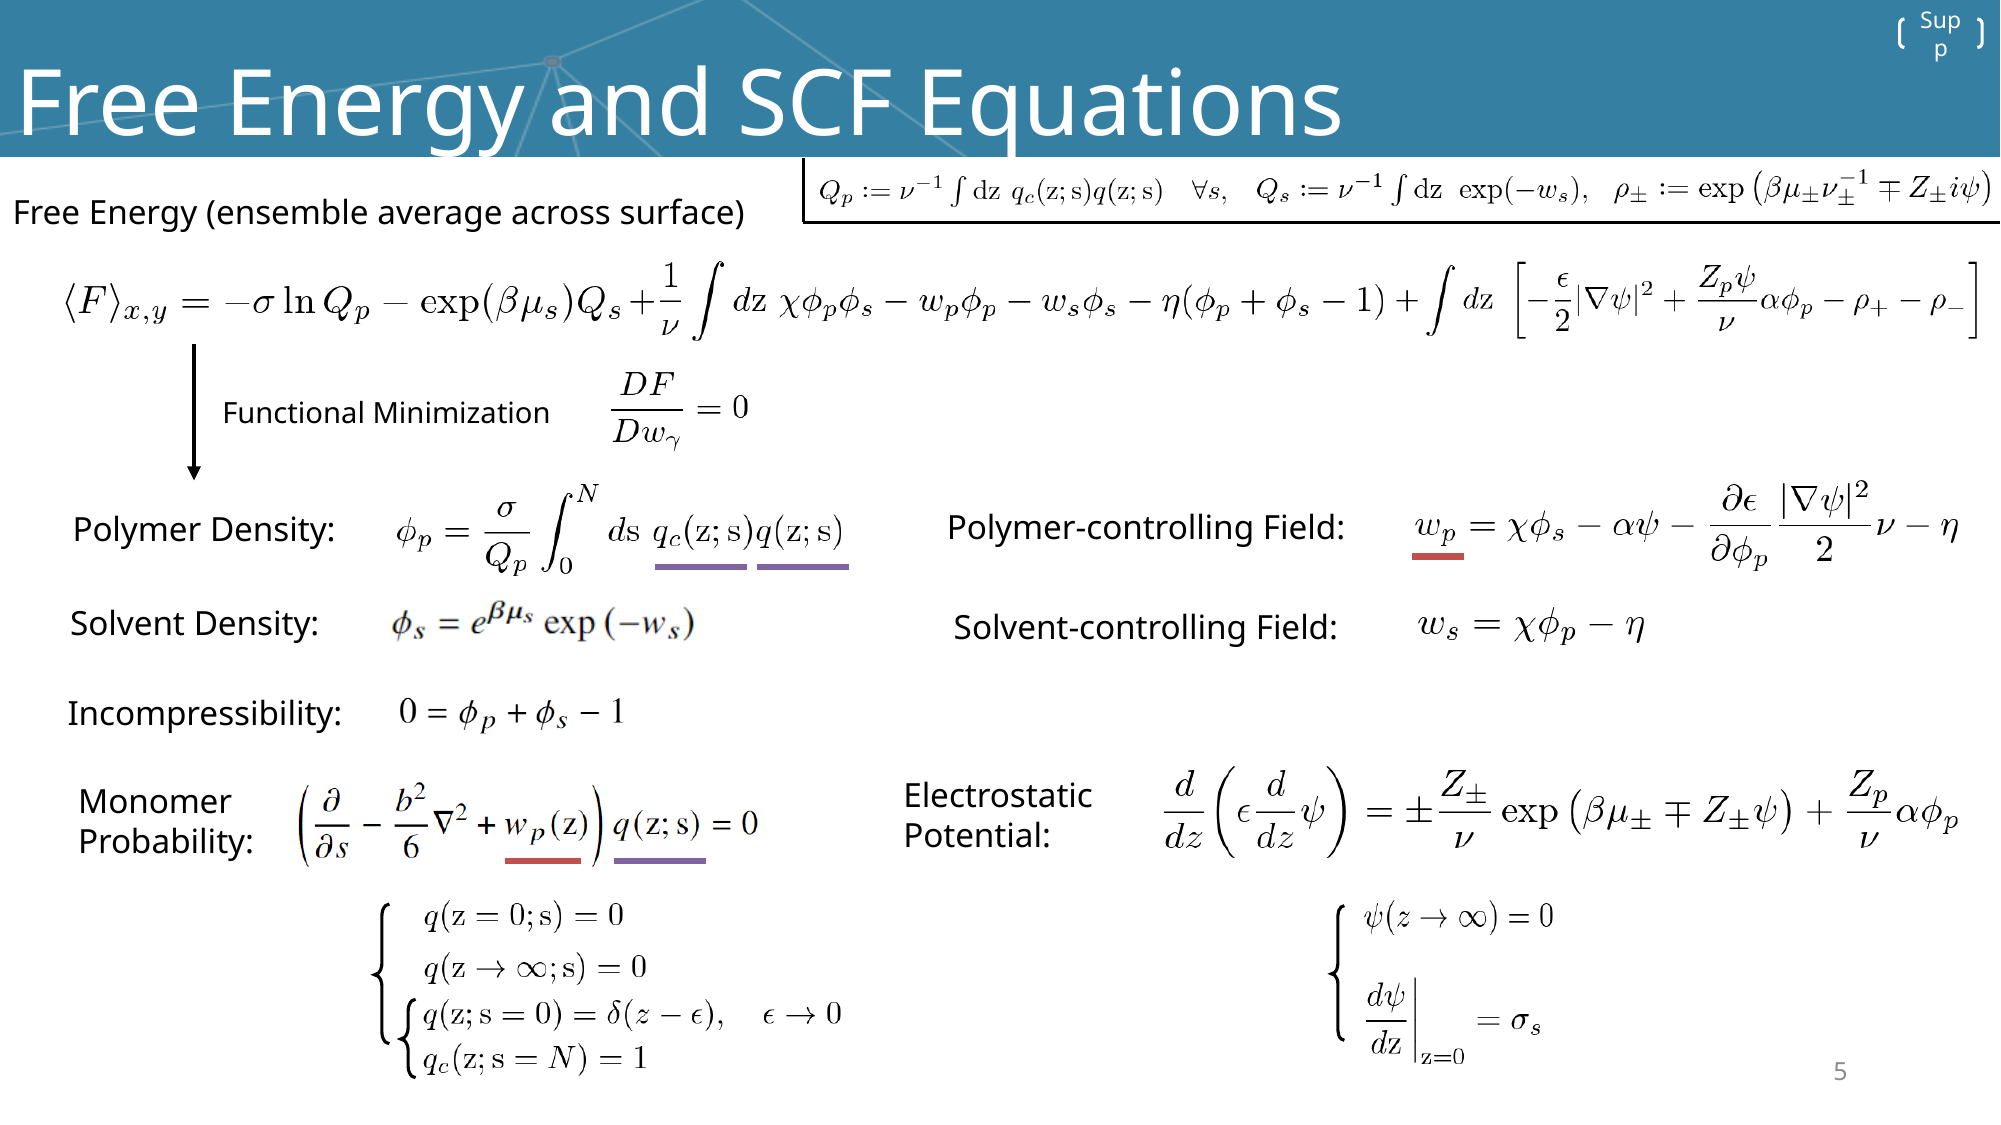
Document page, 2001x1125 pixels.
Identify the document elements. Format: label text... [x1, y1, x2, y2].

text_box Polymer-controlling Field: [932, 499, 1361, 554]
text_box Electrostatic Potential: [888, 766, 1140, 862]
picture [1164, 766, 1958, 858]
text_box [65, 261, 1977, 341]
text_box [374, 900, 841, 1078]
text_box Free Energy (ensemble average across surface) [0, 183, 821, 239]
text_box Functional Minimization [207, 386, 611, 437]
picture [611, 372, 748, 452]
slide_number 5 [1412, 1042, 1863, 1103]
title Free Energy and SCF Equations [0, 23, 1863, 155]
text_box Polymer Density: [57, 500, 351, 556]
picture [397, 484, 841, 576]
picture [294, 764, 765, 872]
picture [1418, 607, 1644, 645]
text_box Solvent-controlling Field: [939, 598, 1354, 654]
text_box Incompressibility: [52, 684, 358, 740]
text_box Monomer Probability: [63, 773, 281, 868]
text_box Solvent Density: [55, 594, 335, 650]
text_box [803, 158, 2000, 223]
picture [360, 588, 725, 657]
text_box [1331, 900, 1553, 1064]
picture [392, 689, 631, 738]
picture [1415, 480, 1958, 571]
